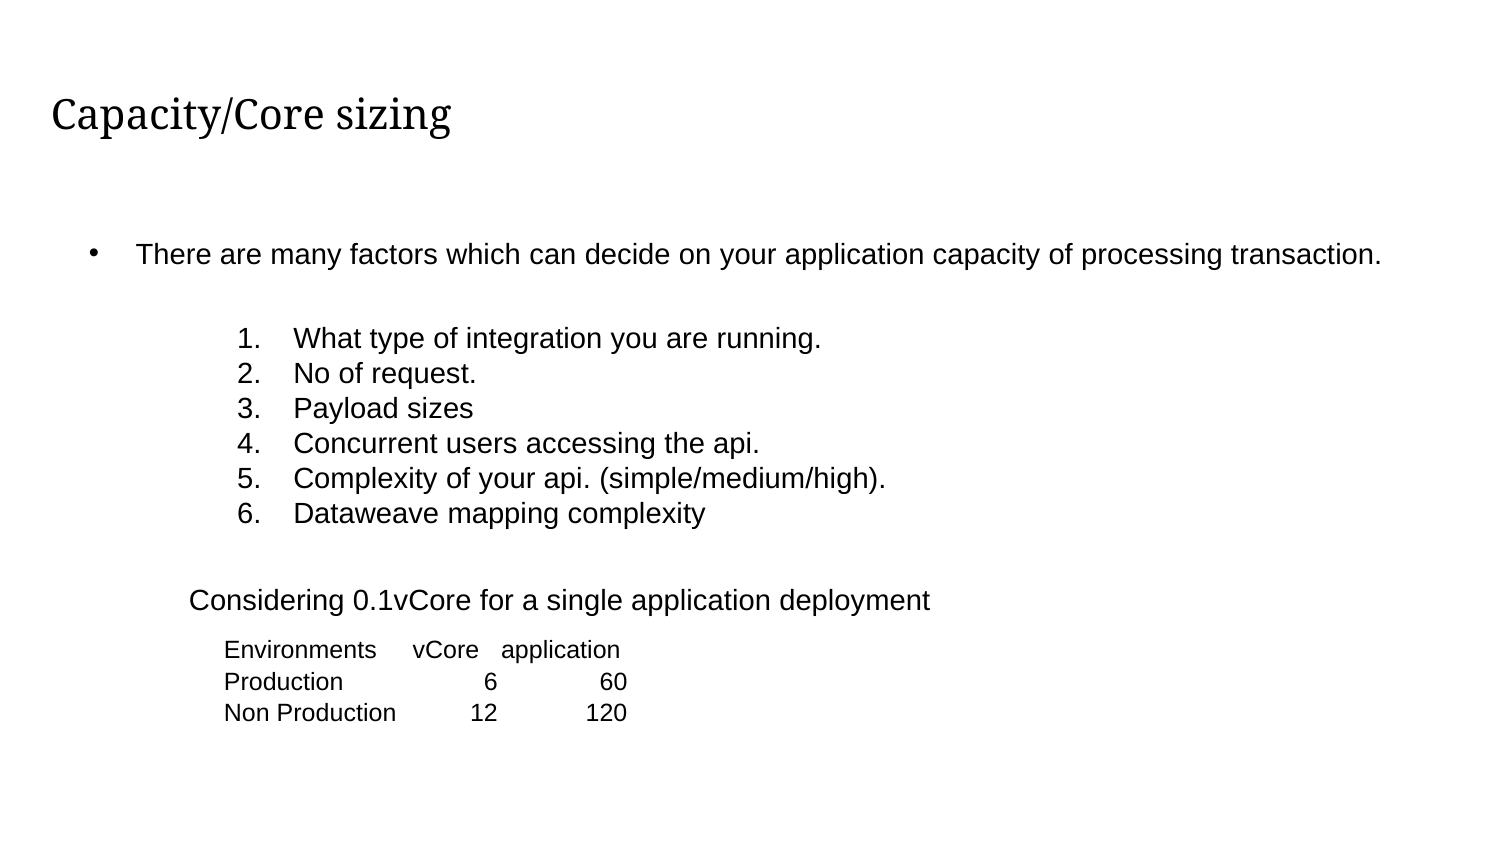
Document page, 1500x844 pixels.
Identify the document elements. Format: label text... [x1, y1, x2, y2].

table_header Environments [222, 633, 411, 664]
table_cell Non Production [222, 695, 411, 727]
table_header vCore [411, 633, 499, 664]
table_cell 6 [411, 664, 499, 695]
table_header application [499, 633, 629, 664]
text_box Considering 0.1vCore for a single application deployment [172, 584, 995, 614]
text_box What type of integration you are running. No of request. Payload sizes Concurrent users accessing the api. Complexity of your api. (simple/medium/high). Dataweave mapping complexity [220, 310, 1395, 568]
title Capacity/Core sizing [50, 86, 1450, 138]
table_cell 60 [499, 664, 629, 695]
table_cell 12 [411, 695, 499, 727]
table_cell Production [222, 664, 411, 695]
text_box There are many factors which can decide on your application capacity of processing transaction. [72, 226, 1421, 280]
table_cell 120 [499, 695, 629, 727]
